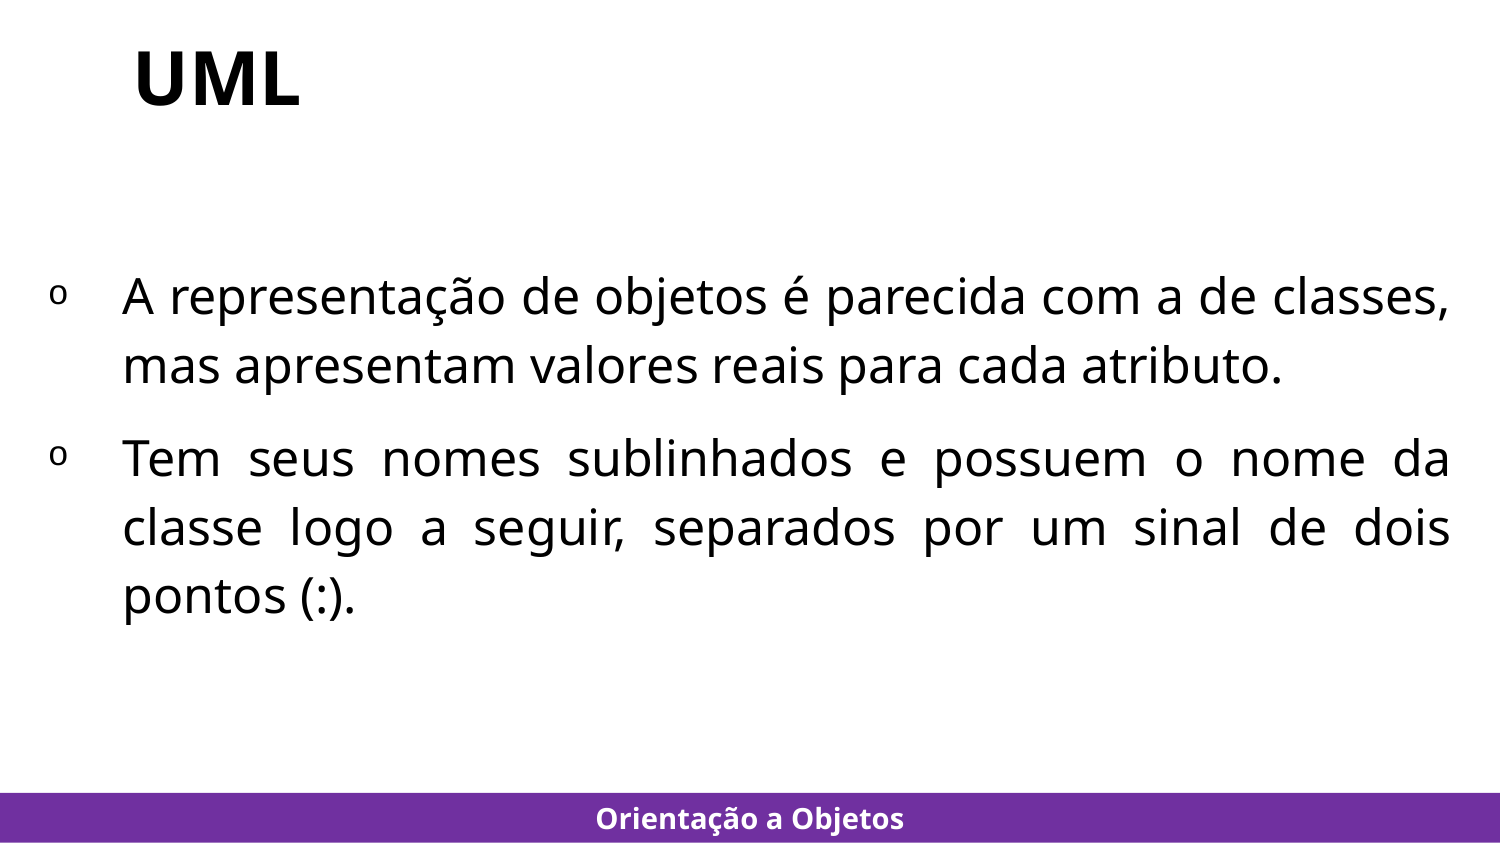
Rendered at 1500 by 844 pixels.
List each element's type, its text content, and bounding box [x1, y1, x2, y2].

list A representação de objetos é parecida com a de classes, mas apresentam valores reais para cada atributo. Tem seus nomes sublinhados e possuem o nome da classe logo a seguir, separados por um sinal de dois pontos (:). [32, 145, 1467, 735]
title UML [0, 0, 1500, 164]
